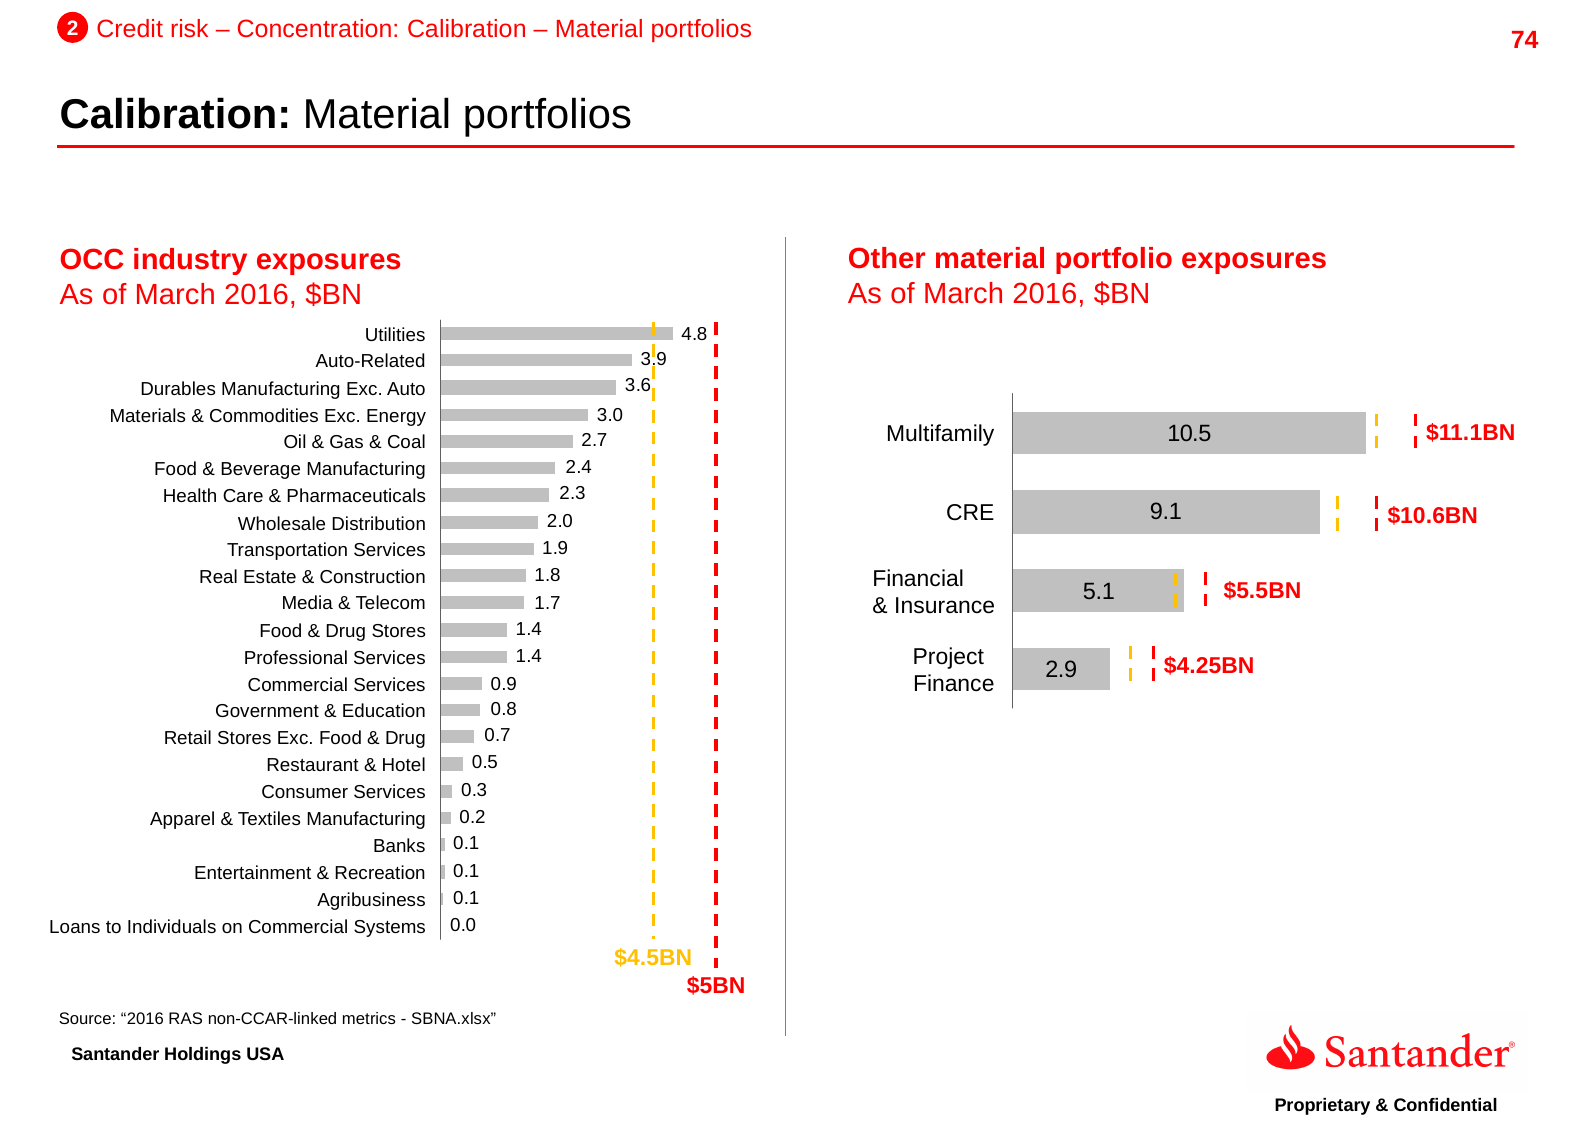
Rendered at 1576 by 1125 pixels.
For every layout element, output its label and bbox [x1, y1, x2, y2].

text_box [59, 240, 735, 277]
text_box [51, 299, 768, 1006]
picture [1247, 1011, 1528, 1094]
text_box [56, 11, 755, 44]
list [59, 75, 1482, 148]
text_box [1420, 414, 1521, 453]
text_box [872, 374, 1383, 726]
text_box [1385, 496, 1481, 536]
text_box [847, 239, 1486, 277]
text_box [58, 237, 1177, 1037]
